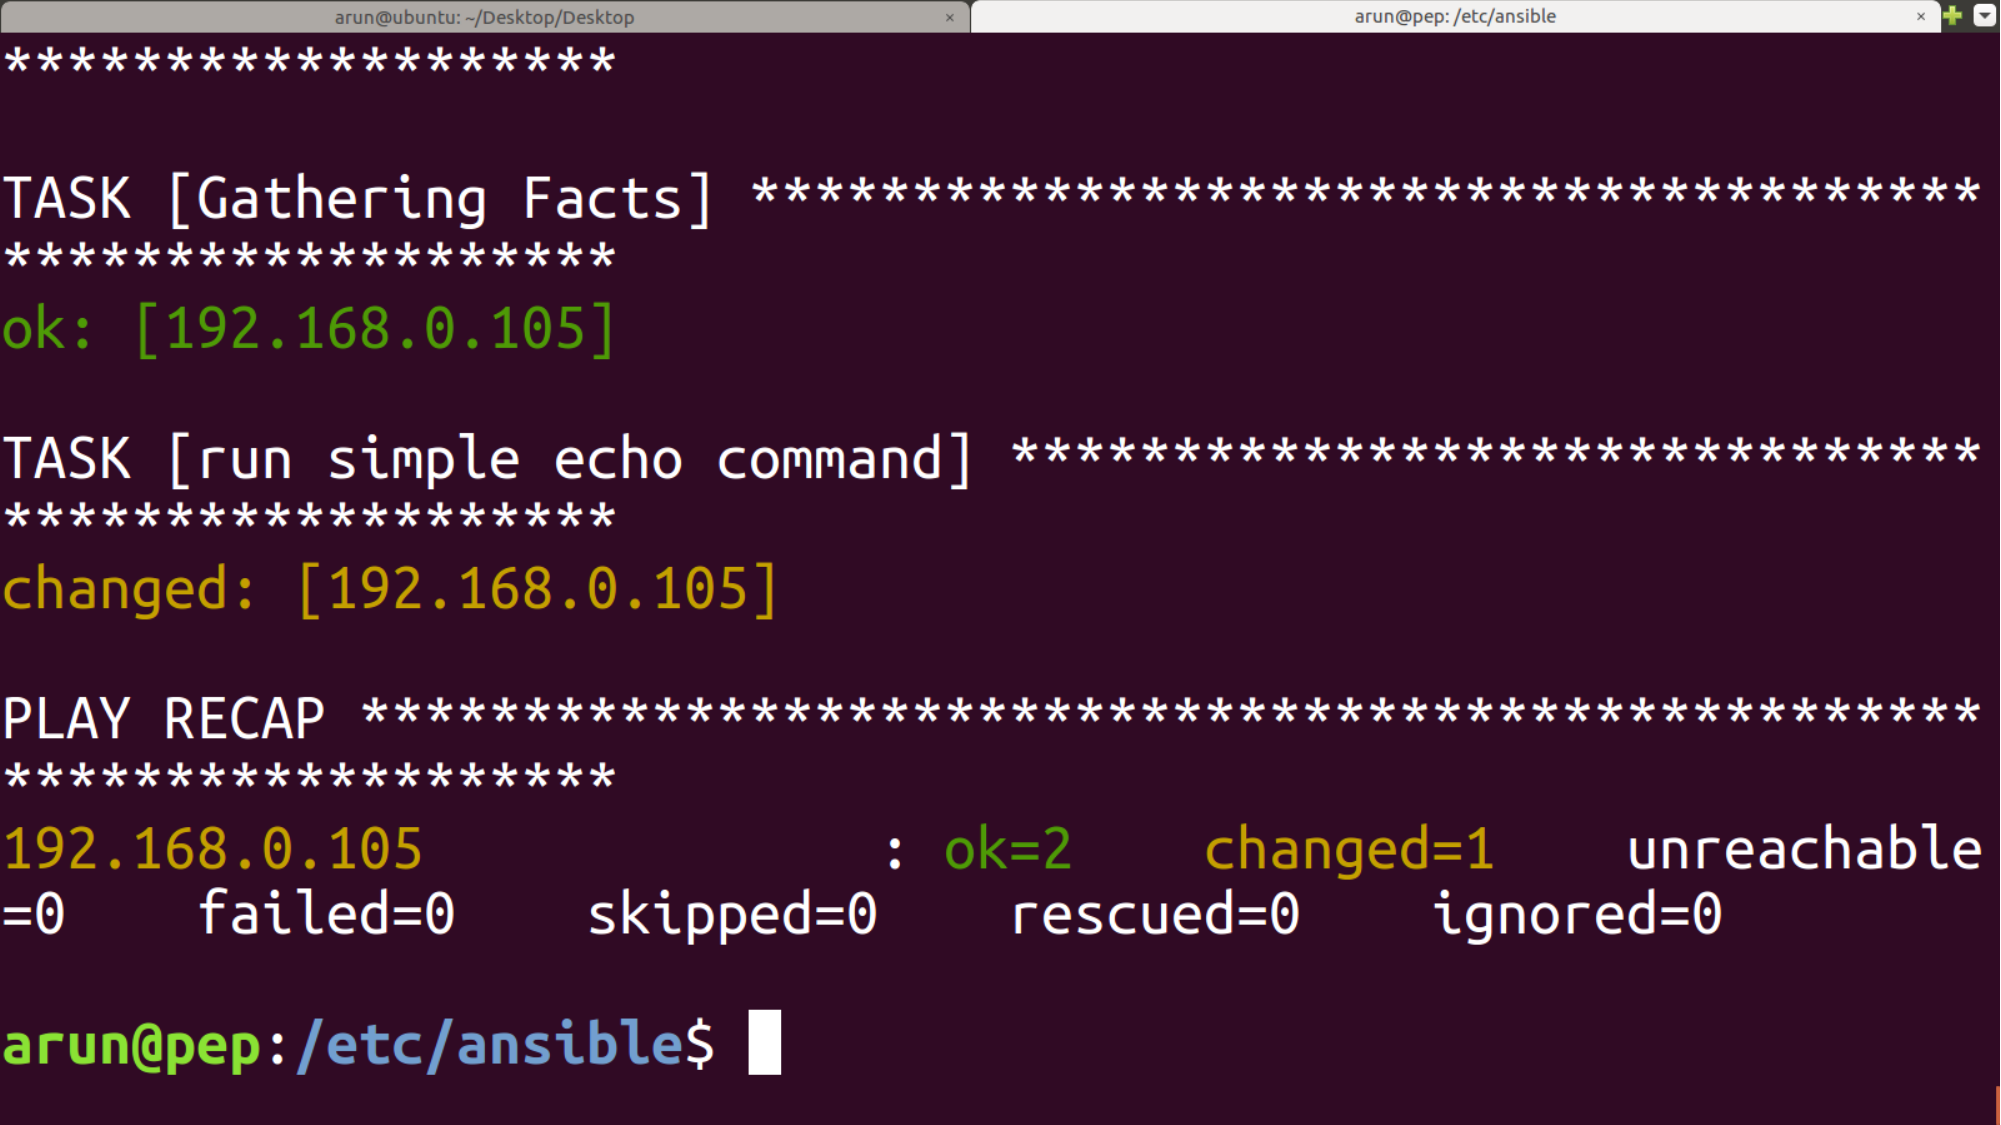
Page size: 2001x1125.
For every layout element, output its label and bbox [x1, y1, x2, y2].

list [0, 0, 2000, 1125]
